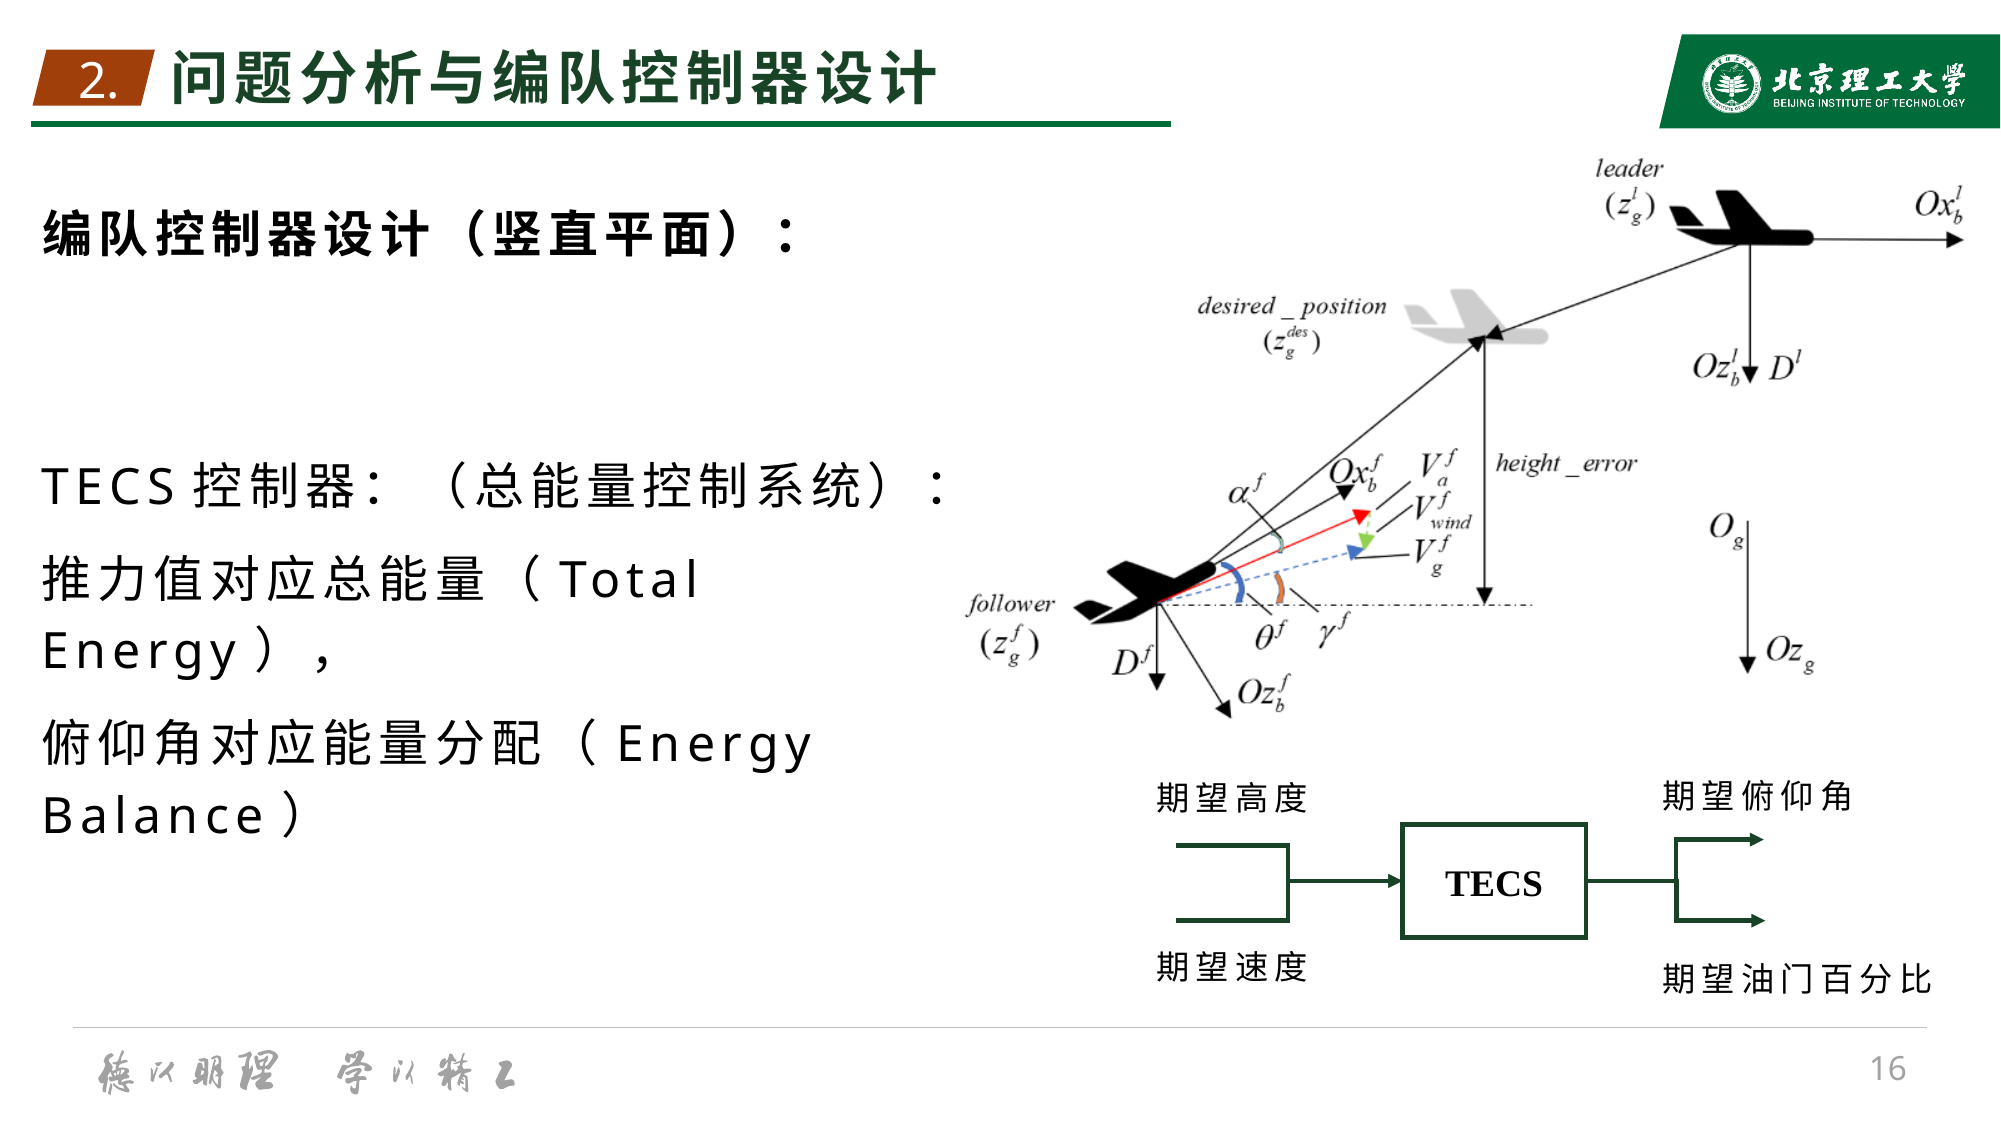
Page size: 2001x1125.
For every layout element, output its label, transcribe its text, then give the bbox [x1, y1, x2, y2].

text_box TECS [1401, 824, 1587, 938]
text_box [1175, 880, 1403, 921]
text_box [1175, 845, 1403, 880]
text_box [1585, 880, 1766, 921]
picture [951, 142, 2000, 731]
text_box 期望俯仰角 [1647, 759, 1917, 823]
text_box 2. [63, 40, 179, 116]
text_box 期望速度 [1141, 931, 1368, 994]
text_box 期望高度 [1141, 761, 1368, 825]
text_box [1585, 839, 1764, 880]
text_box 编队控制器设计（竖直平面）： [27, 201, 951, 271]
title 问题分析与编队控制器设计 [155, 40, 1574, 120]
picture [1685, 39, 1985, 124]
text_box TECS控制器：（总能量控制系统）： 推力值对应总能量（Total Energy）， 俯仰角对应能量分配（Energy Balance） [41, 442, 993, 867]
text_box 期望油门百分比 [1647, 942, 1959, 1006]
